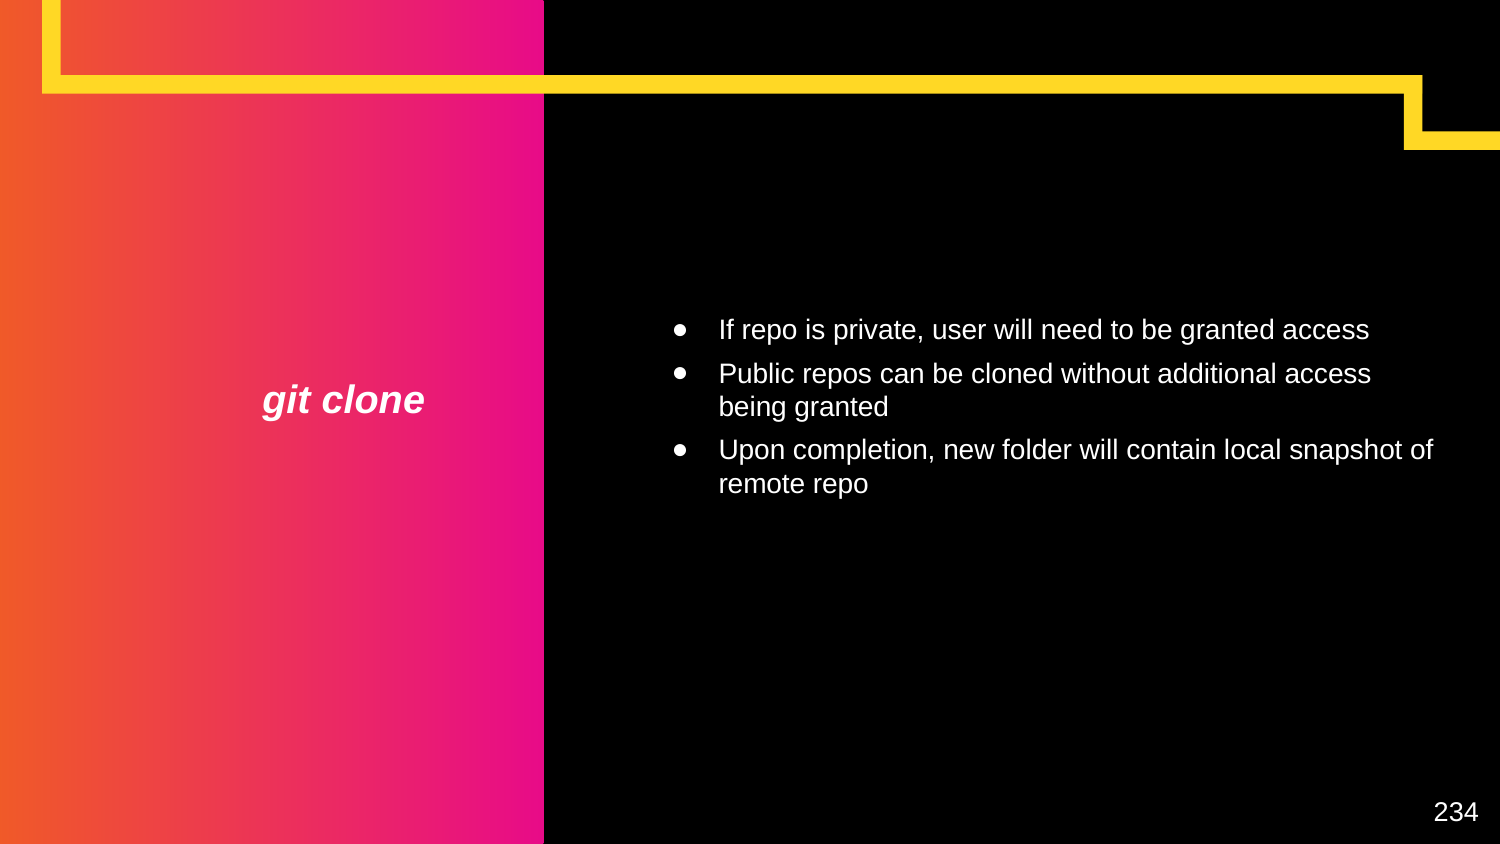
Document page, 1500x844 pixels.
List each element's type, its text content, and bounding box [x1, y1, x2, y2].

text_box If repo is private, user will need to be granted access Public repos can be cloned without additional access being granted Upon completion, new folder will contain local snapshot of remote repo [643, 304, 1454, 507]
title git clone [42, 343, 433, 430]
slide_number 234 [1403, 779, 1494, 844]
